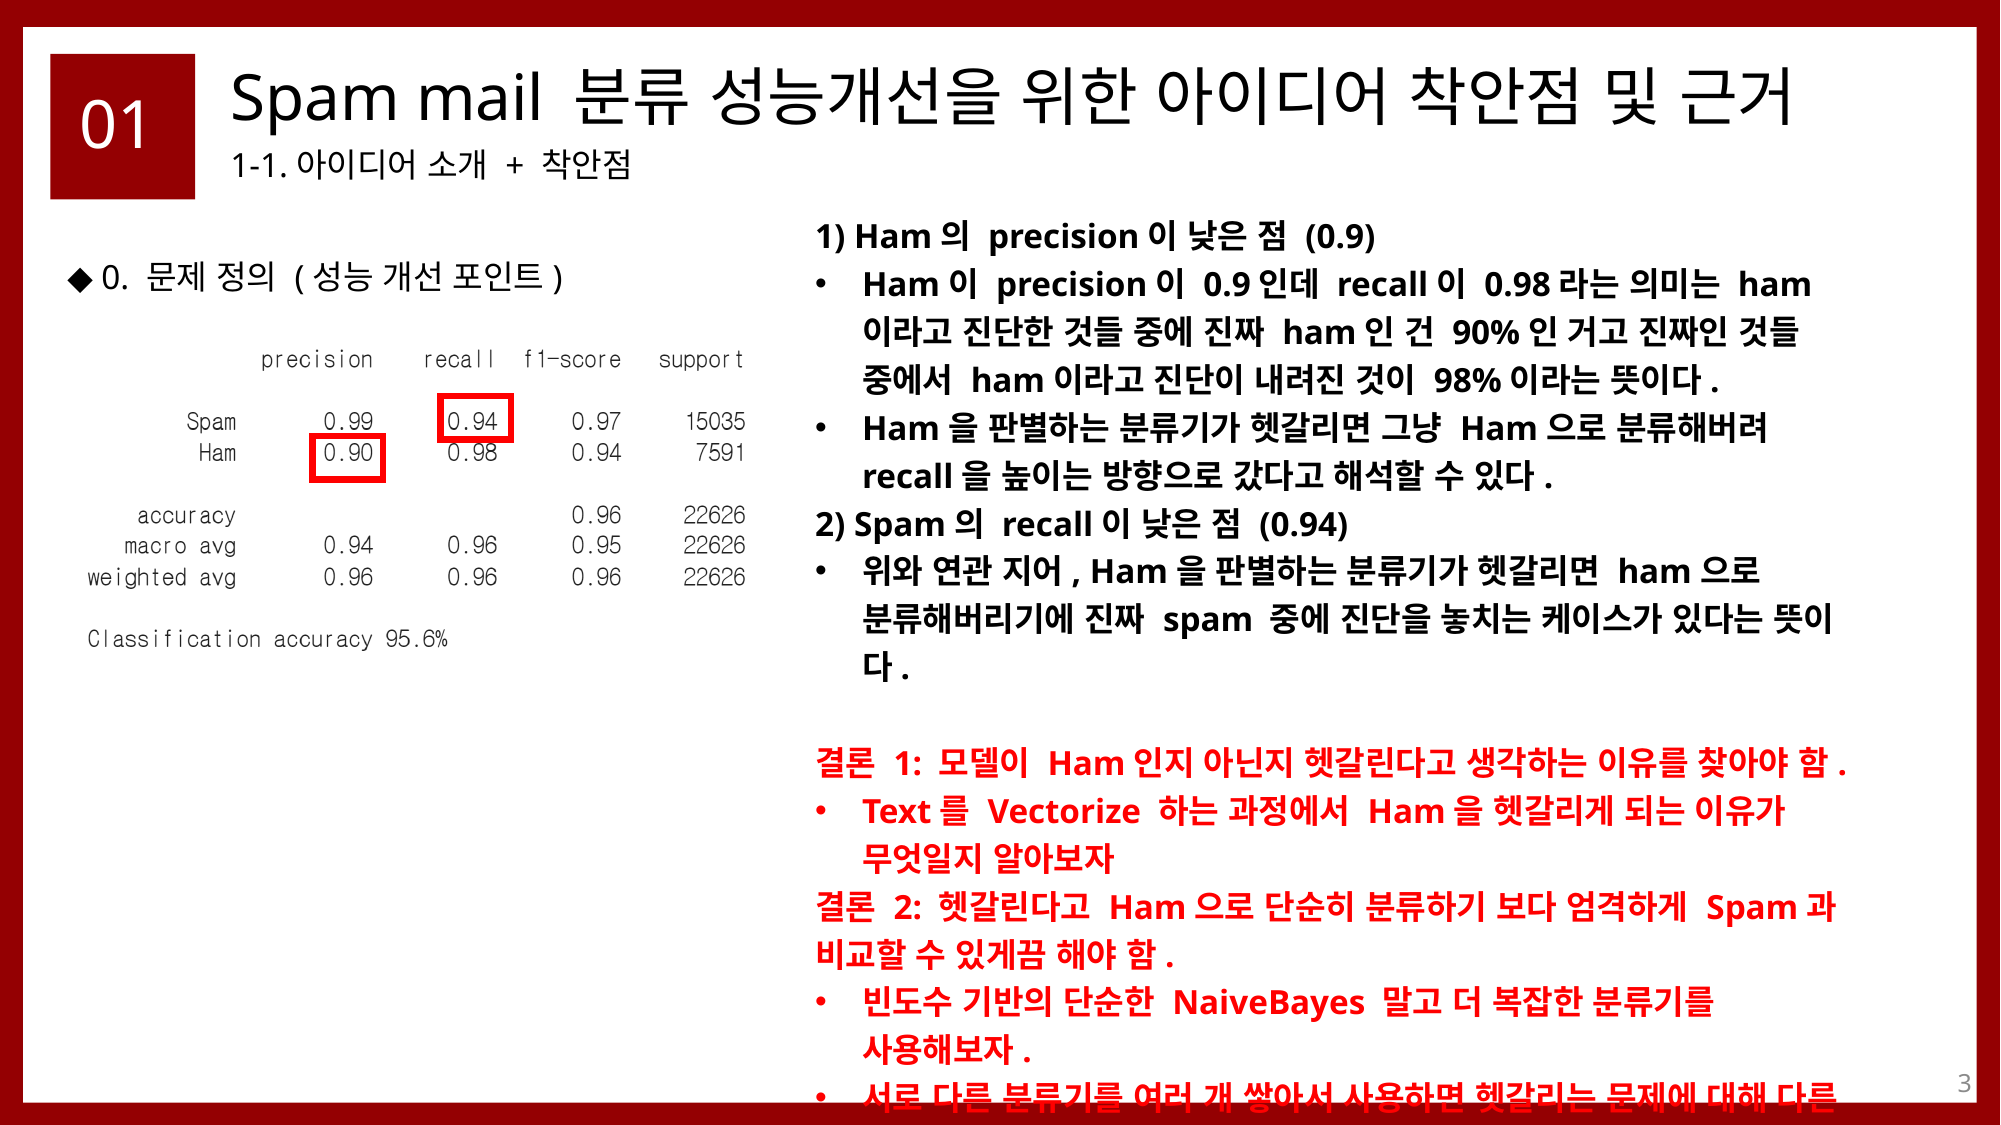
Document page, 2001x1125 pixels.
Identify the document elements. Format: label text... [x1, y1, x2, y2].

slide_number 3 [1881, 1054, 1987, 1115]
list 01 [64, 83, 209, 169]
title Spam mail 분류 성능개선을 위한 아이디어 착안점 및 근거 [215, 57, 1833, 143]
list 1-1.아이디어 소개 + 착안점 [215, 141, 924, 201]
picture [64, 341, 774, 670]
text_box 1) Ham의 precision이 낮은 점 (0.9) Ham이 precision이 0.9인데 recall이 0.98라는 의미는 ham이라고 진단한 것들 중에 진짜 ham인 건 90%인 거고 진짜인 것들 중에서 ham이라고 진단이 내려진 것이 98%이라는 뜻이다. Ham을 판별하는 분류기가 헷갈리면 그냥 Ham으로 분류해버려 recall을 높이는 방향으로 갔다고 해석할 수 있다. 2) Spam의 recall이 낮은 점 (0.94) 위와 연관 지어, Ham을 판별하는 분류기가 헷갈리면 ham으로 분류해버리기에 진짜 spam 중에 진단을 놓치는 케이스가 있다는 뜻이다. 결론 1: 모델이 Ham인지 아닌지 헷갈린다고 생각하는 이유를 찾아야 함. Text를 Vectorize 하는 과정에서 Ham을 헷갈리게 되는 이유가 무엇일지 알아보자 결론 2: 헷갈린다고 Ham으로 단순히 분류하기 보다 엄격하게 Spam과 비교할 수 있게끔 해야 함. 빈도수 기반의 단순한 NaiveBayes 말고 더 복잡한 분류기를 사용해보자. 서로 다른 분류기를 여러 개 쌓아서 사용하면 헷갈리는 문제에 대해 다른 approach를 적용하기에 비교가 가능 [800, 199, 1881, 1125]
text_box ◆ 0. 문제 정의 (성능 개선 포인트) [52, 240, 881, 304]
